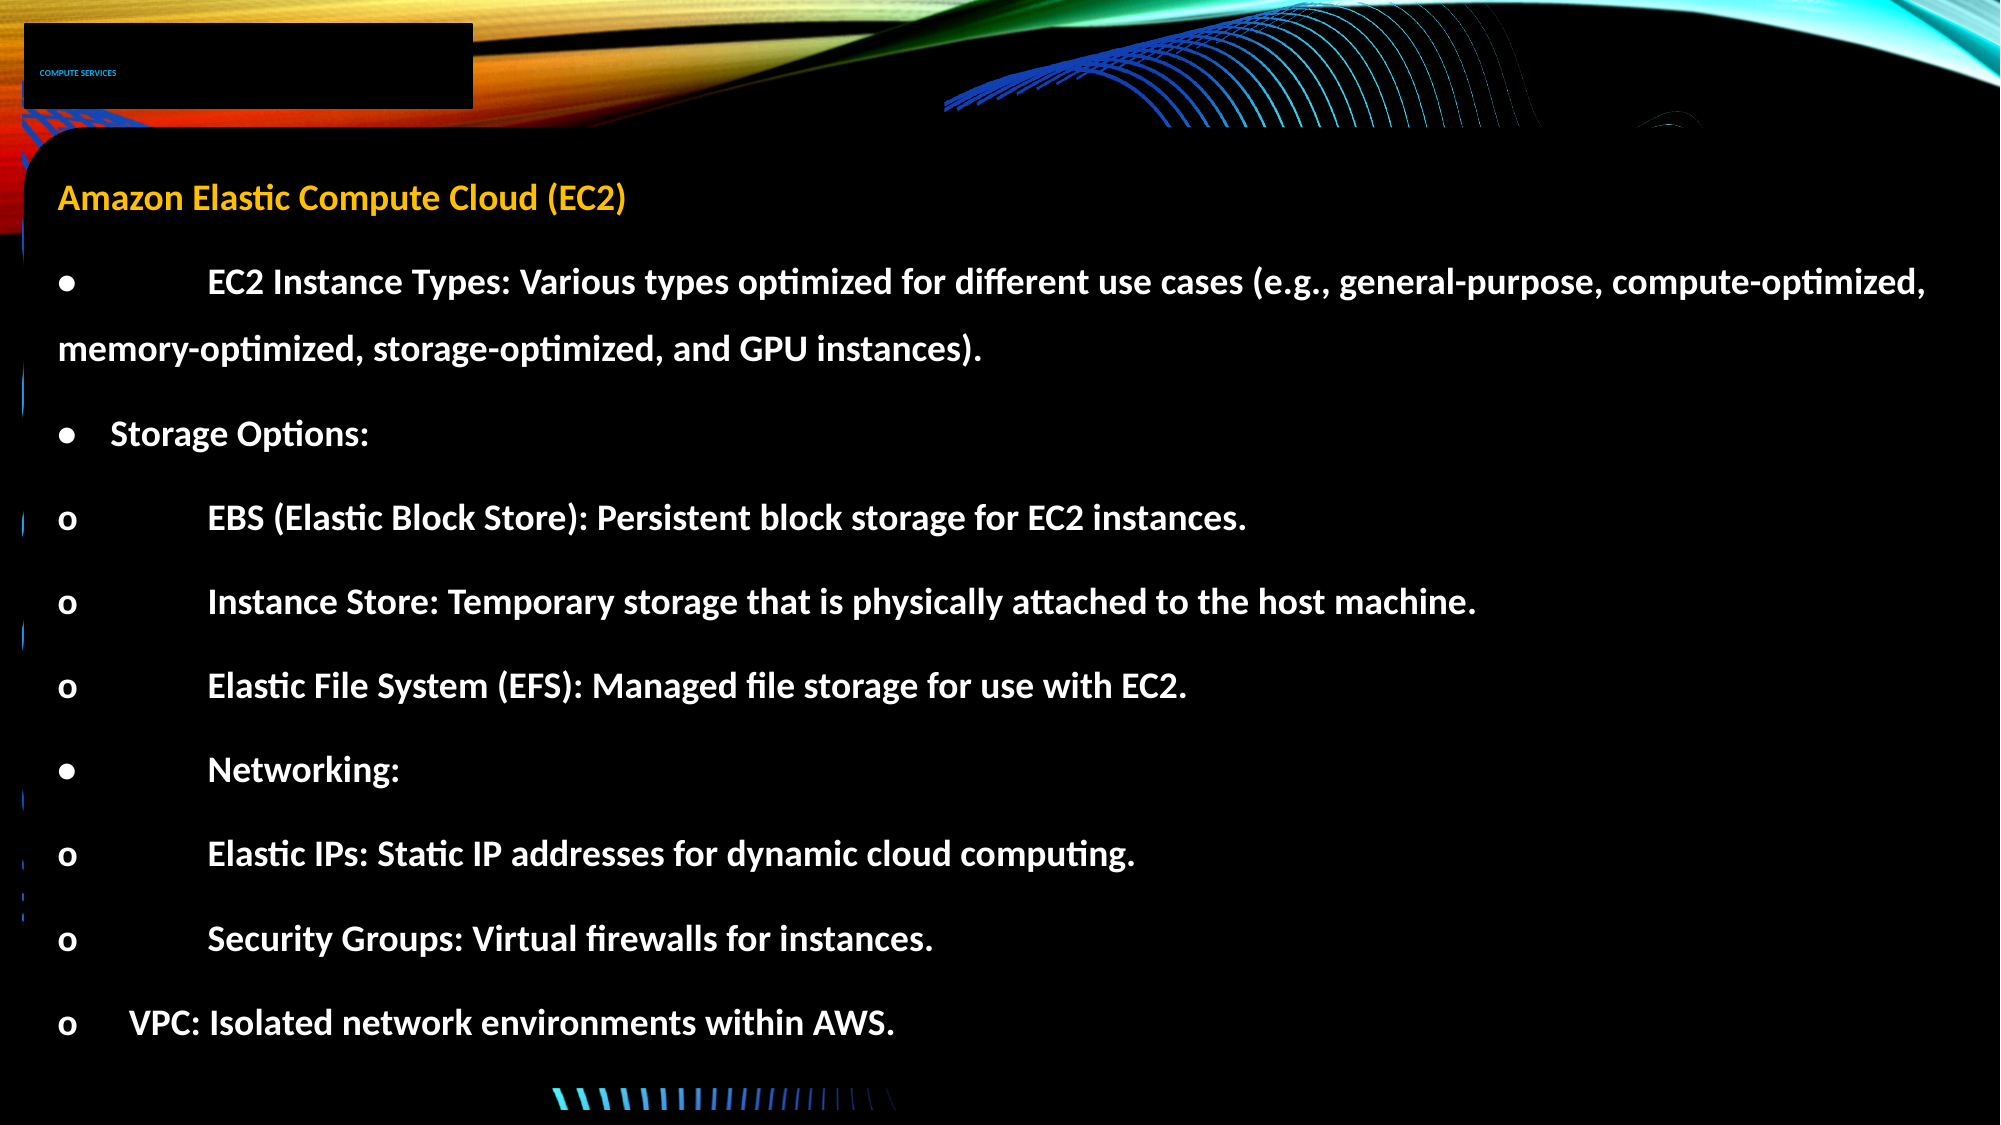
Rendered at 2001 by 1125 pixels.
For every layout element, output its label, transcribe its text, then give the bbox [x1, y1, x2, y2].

text_box Amazon Elastic Compute Cloud (EC2) • EC2 Instance Types: Various types optimized for different use cases (e.g., general-purpose, compute-optimized, memory-optimized, storage-optimized, and GPU instances). • Storage Options: o EBS (Elastic Block Store): Persistent block storage for EC2 instances. o Instance Store: Temporary storage that is physically attached to the host machine. o Elastic File System (EFS): Managed file storage for use with EC2. • Networking: o Elastic IPs: Static IP addresses for dynamic cloud computing. o Security Groups: Virtual firewalls for instances. o VPC: Isolated network environments within AWS. [23, 127, 1963, 1089]
title Compute Services [24, 23, 473, 109]
picture [0, 0, 2000, 1110]
